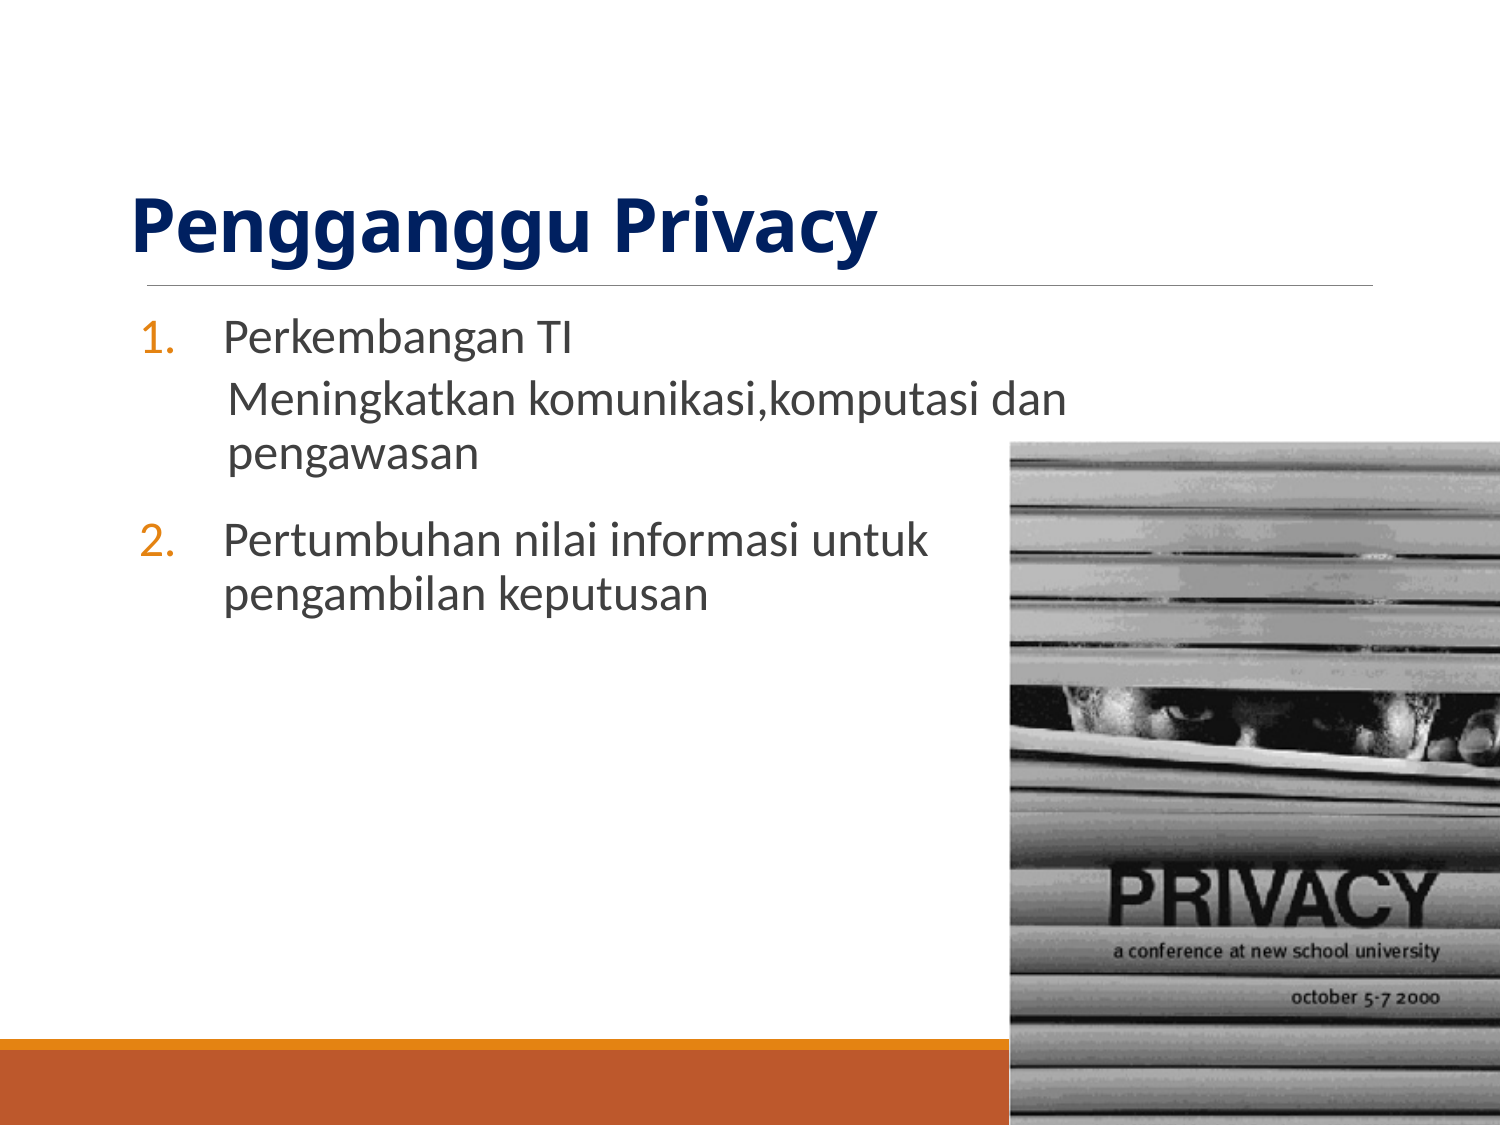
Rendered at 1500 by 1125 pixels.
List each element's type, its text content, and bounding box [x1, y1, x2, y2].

picture [1009, 440, 1500, 1125]
title Pengganggu Privacy [129, 78, 1456, 382]
list Perkembangan TI Meningkatkan komunikasi,komputasi dan pengawasan Pertumbuhan nilai informasi untuk pengambilan keputusan [123, 302, 1158, 781]
